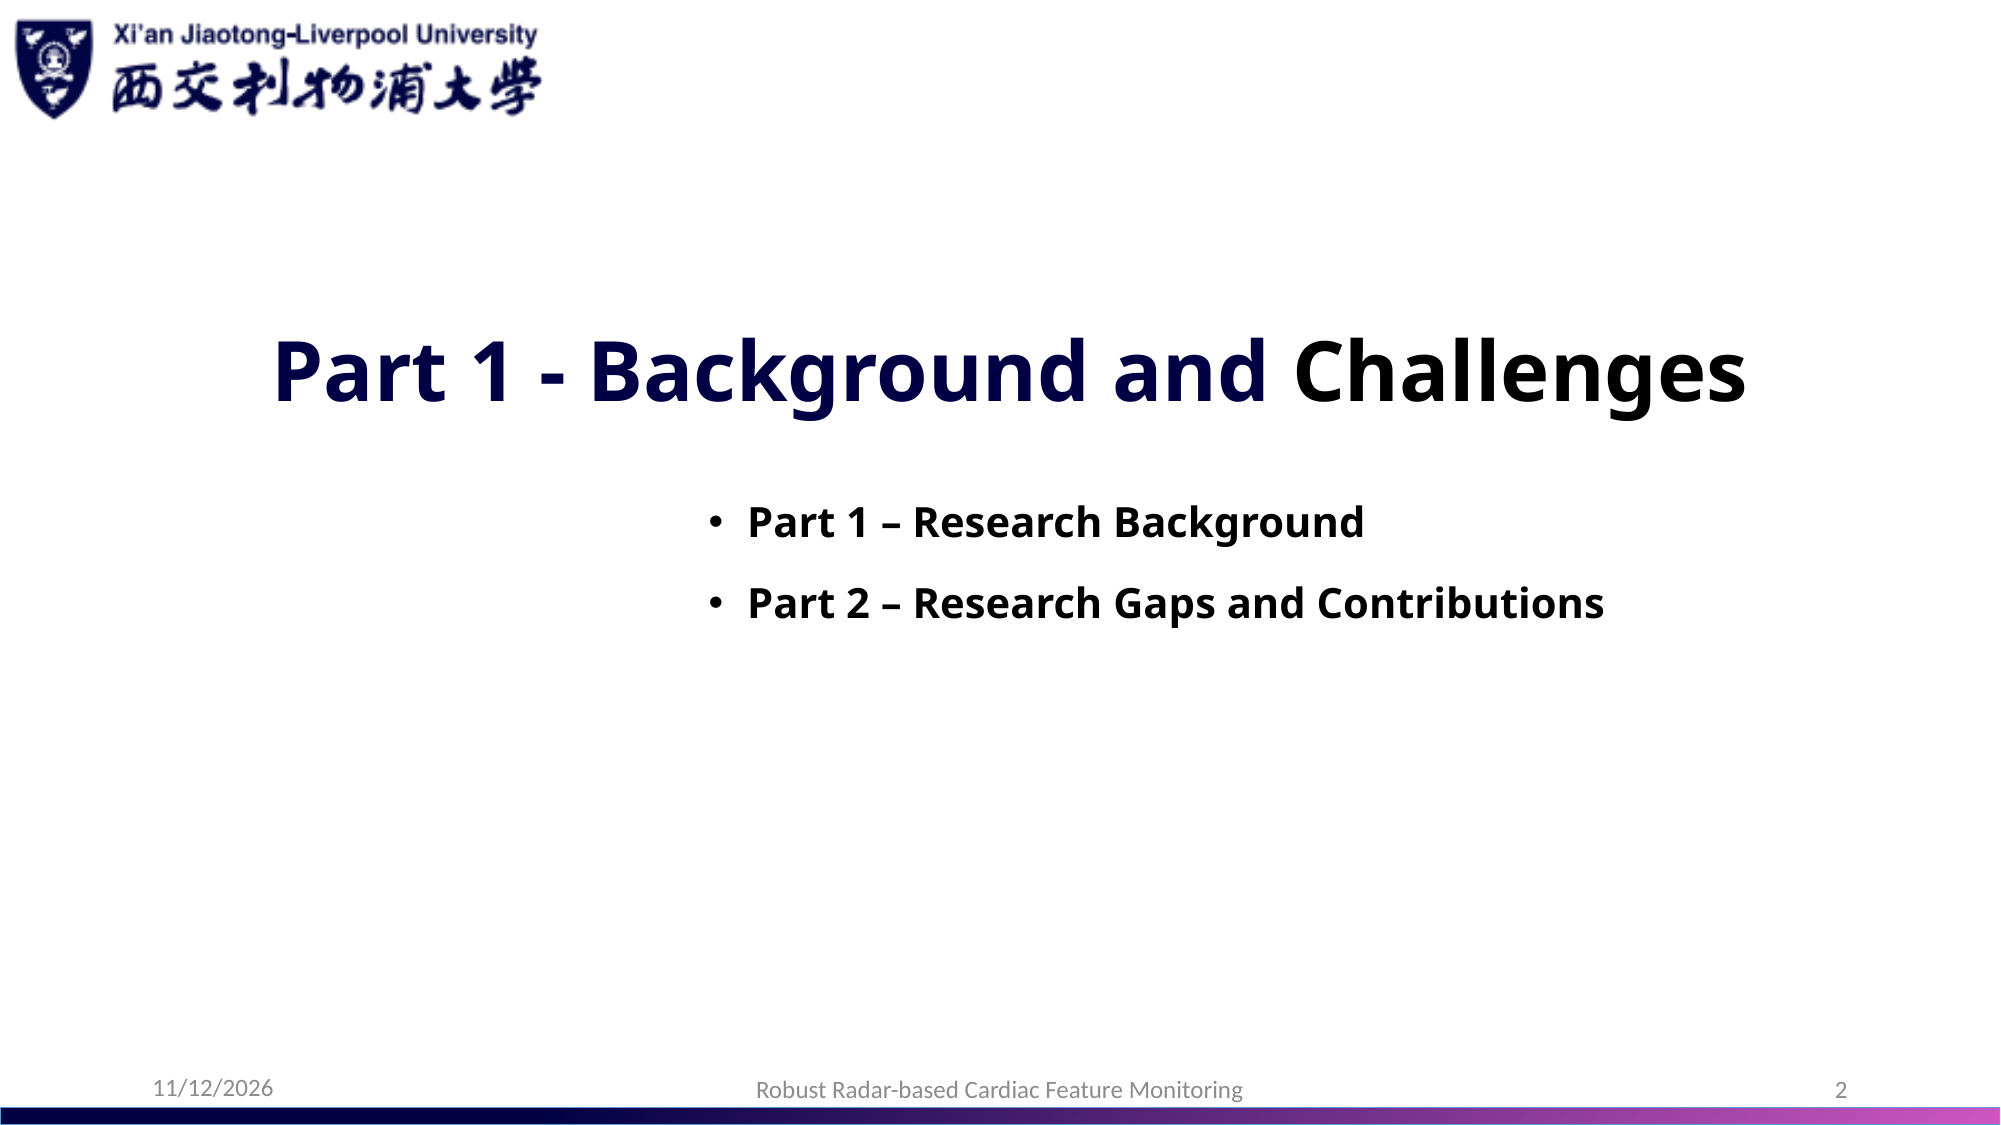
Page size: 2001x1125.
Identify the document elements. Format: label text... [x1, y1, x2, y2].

text_box [0, 1107, 2000, 1125]
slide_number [137, 1056, 588, 1107]
picture [0, 8, 551, 126]
text_box Part 1 - Background and Challenges [113, 311, 1908, 426]
slide_number 2 [1412, 1058, 1863, 1107]
footer Robust Radar-based Cardiac Feature Monitoring [662, 1058, 1338, 1107]
text_box Part 1 – Research Background Part 2 – Research Gaps and Contributions [693, 478, 1776, 747]
